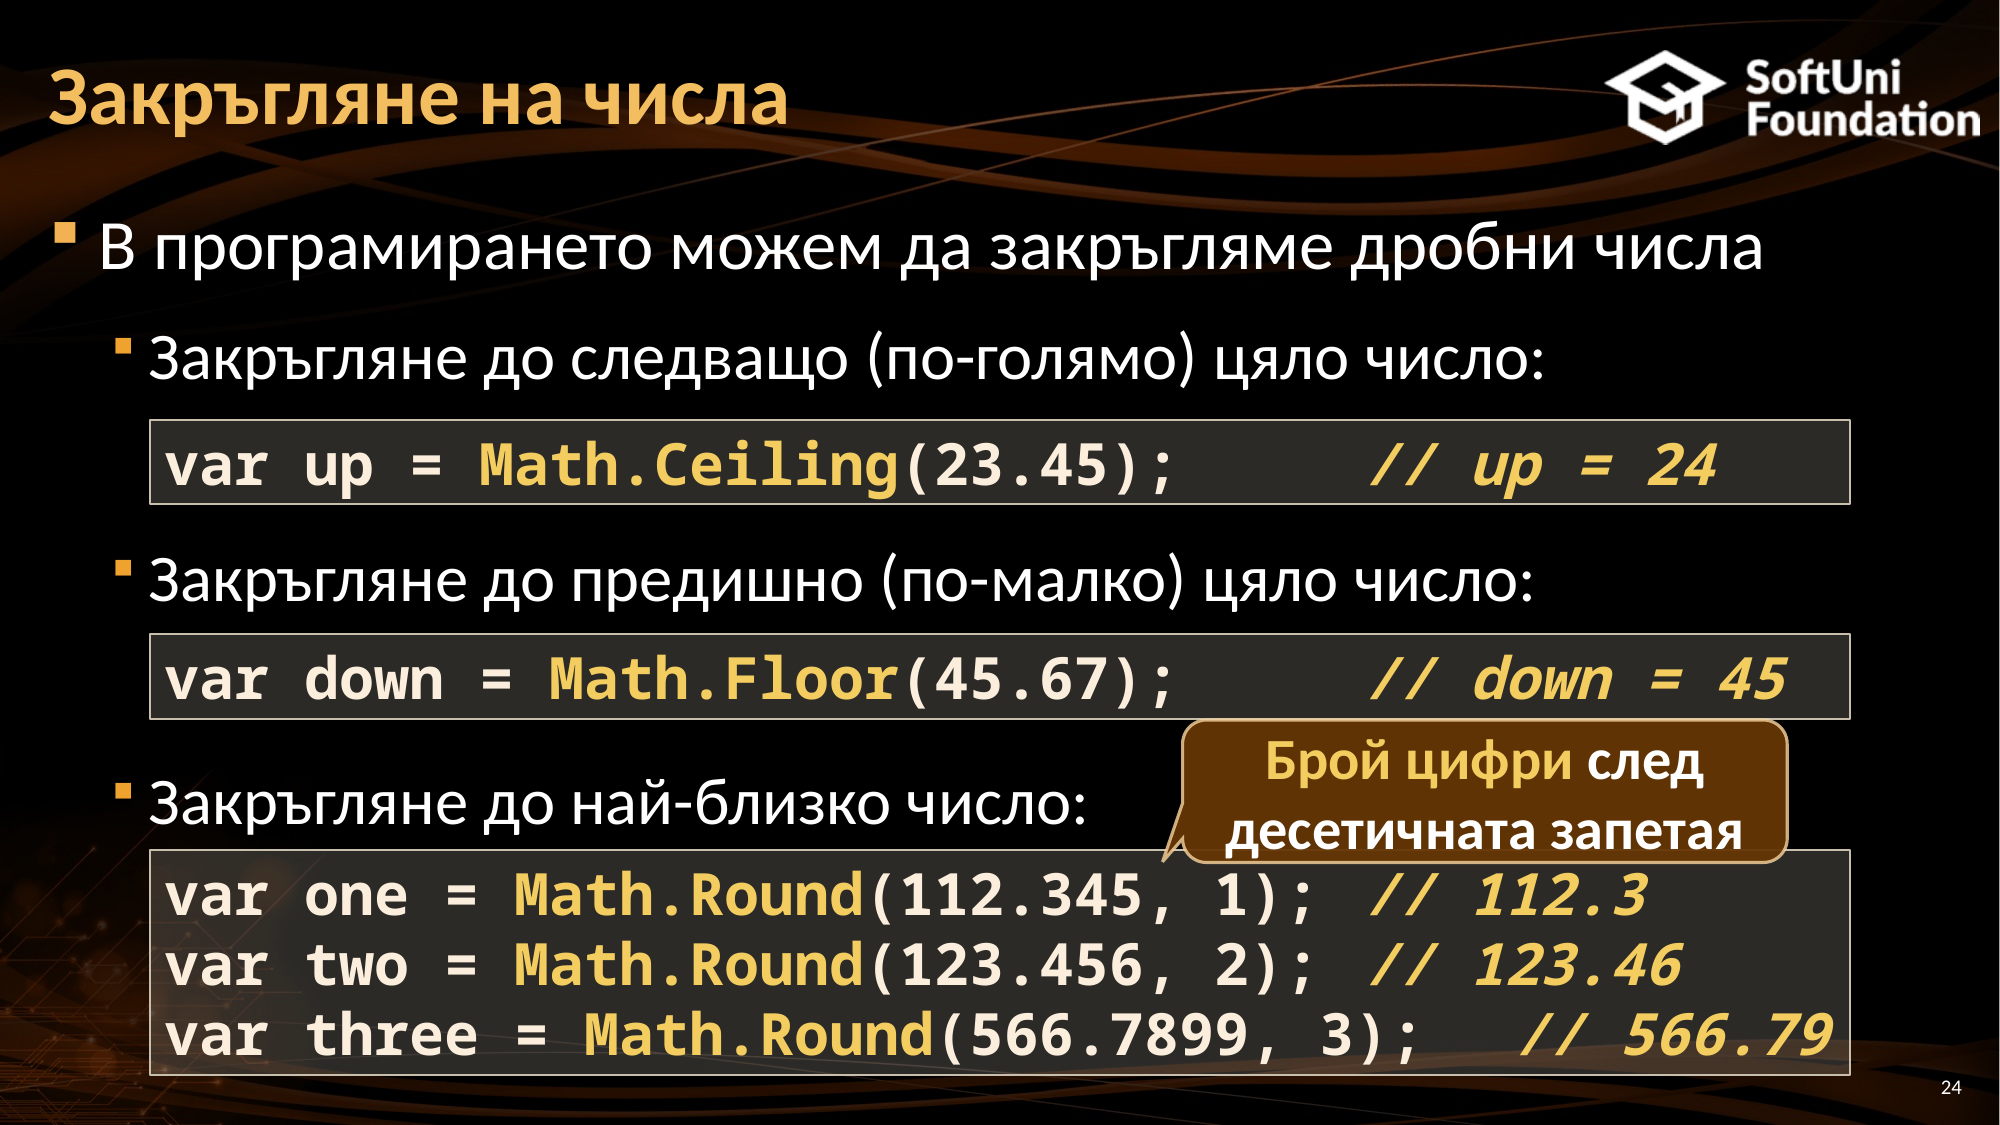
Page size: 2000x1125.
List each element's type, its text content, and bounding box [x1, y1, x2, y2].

text_box Брой цифри след десетичната запетая [1161, 718, 1789, 864]
text_box var up = Math.Ceiling(23.45); // up = 24 [149, 419, 1850, 505]
list В програмирането можем да закръгляме дробни числа Закръгляне до следващо (по-голямо) цяло число: Закръгляне до предишно (по-малко) цяло число: Закръгляне до най-близко число: [31, 188, 1968, 1103]
text_box var one = Math.Round(112.345, 1); // 112.3 var two = Math.Round(123.456, 2); // 123.46 var three = Math.Round(566.7899, 3); // 566.79 [149, 849, 1850, 1075]
title Закръгляне на числа [30, 6, 1602, 189]
picture [0, 0, 2000, 1125]
text_box var down = Math.Floor(45.67); // down = 45 [149, 634, 1850, 719]
